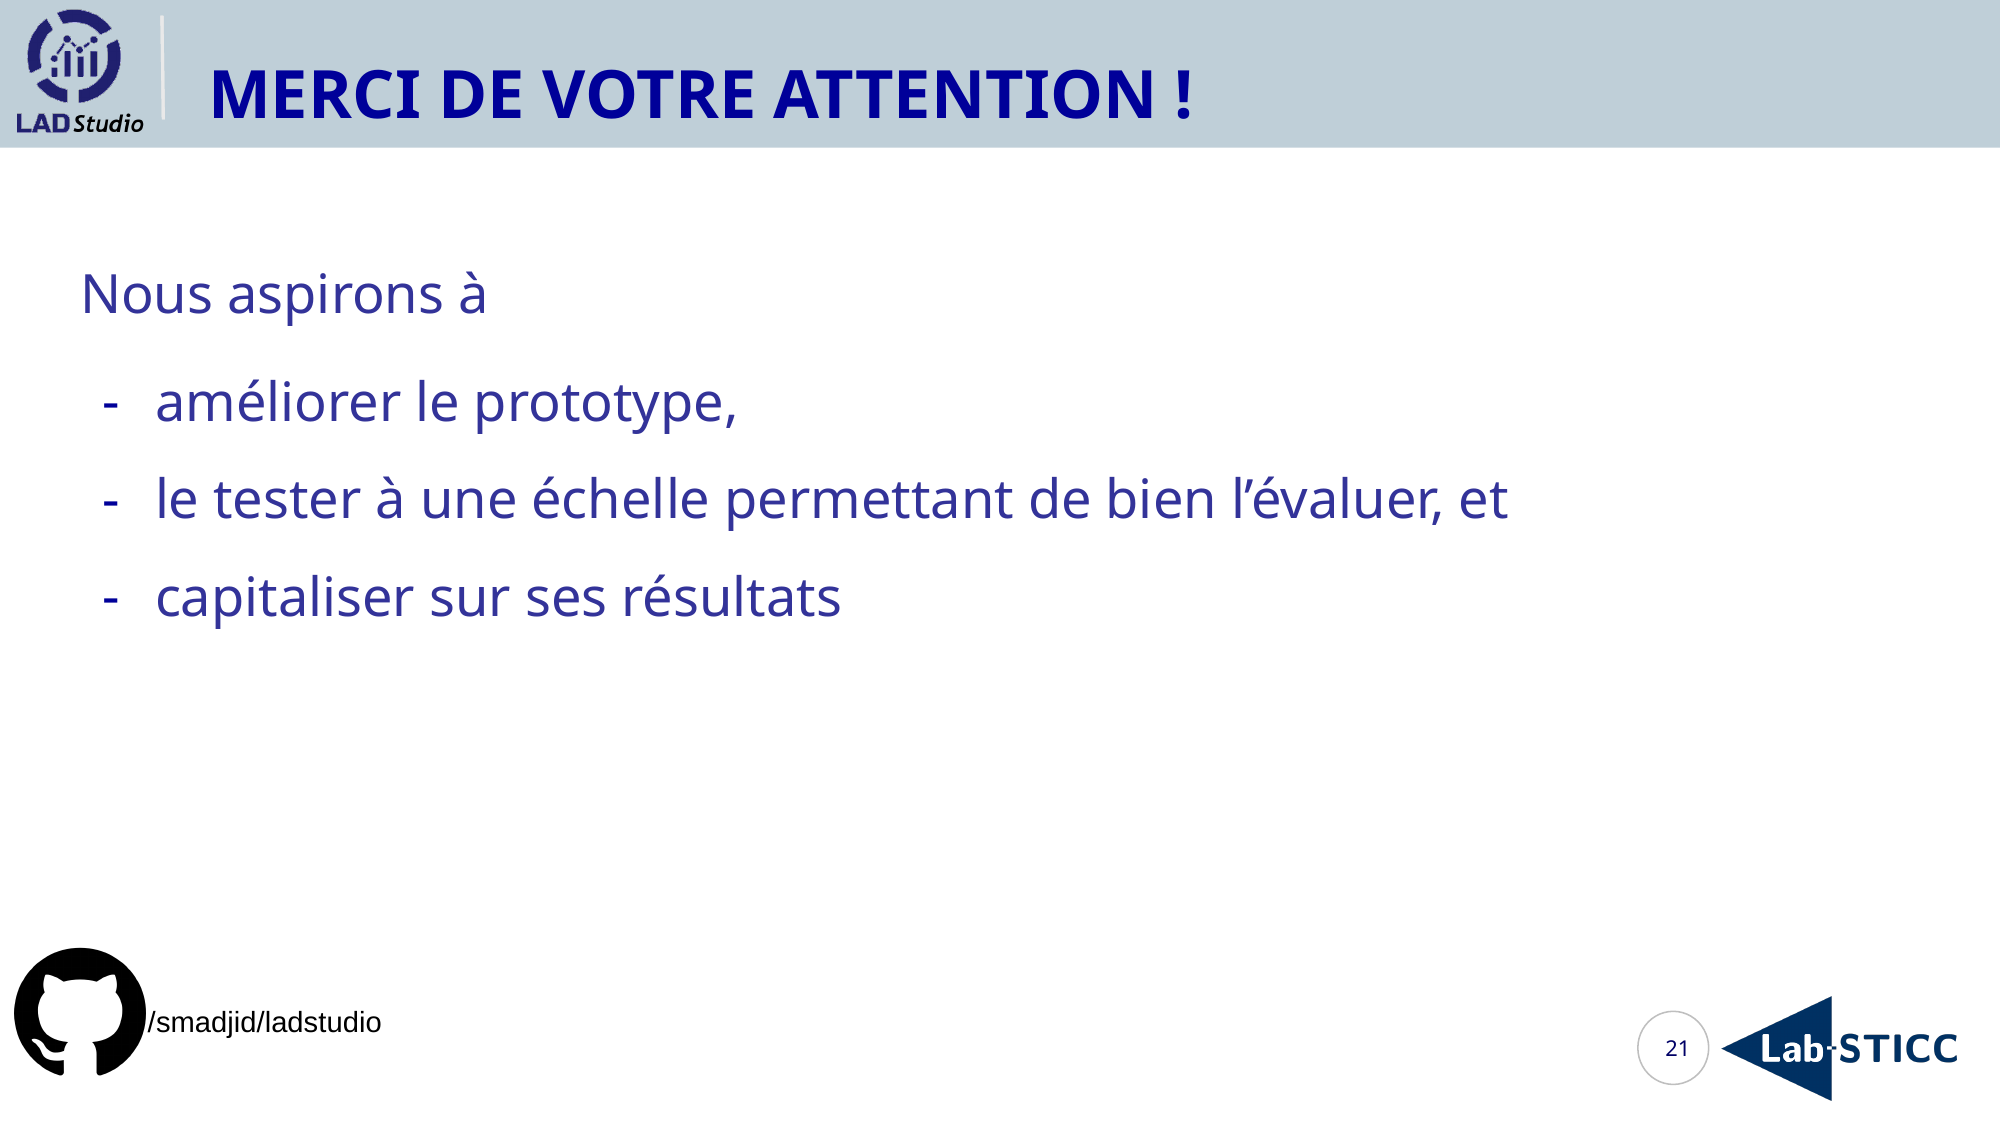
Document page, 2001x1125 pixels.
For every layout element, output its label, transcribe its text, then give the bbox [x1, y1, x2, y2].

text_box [14, 945, 571, 1077]
picture [1721, 996, 1957, 1101]
title MERCI DE VOTRE ATTENTION ! [193, 0, 2000, 139]
picture [0, 5, 153, 135]
list Nous aspirons à améliorer le prototype, le tester à une échelle permettant de bien l’évaluer, et capitaliser sur ses résultats [64, 219, 1981, 988]
